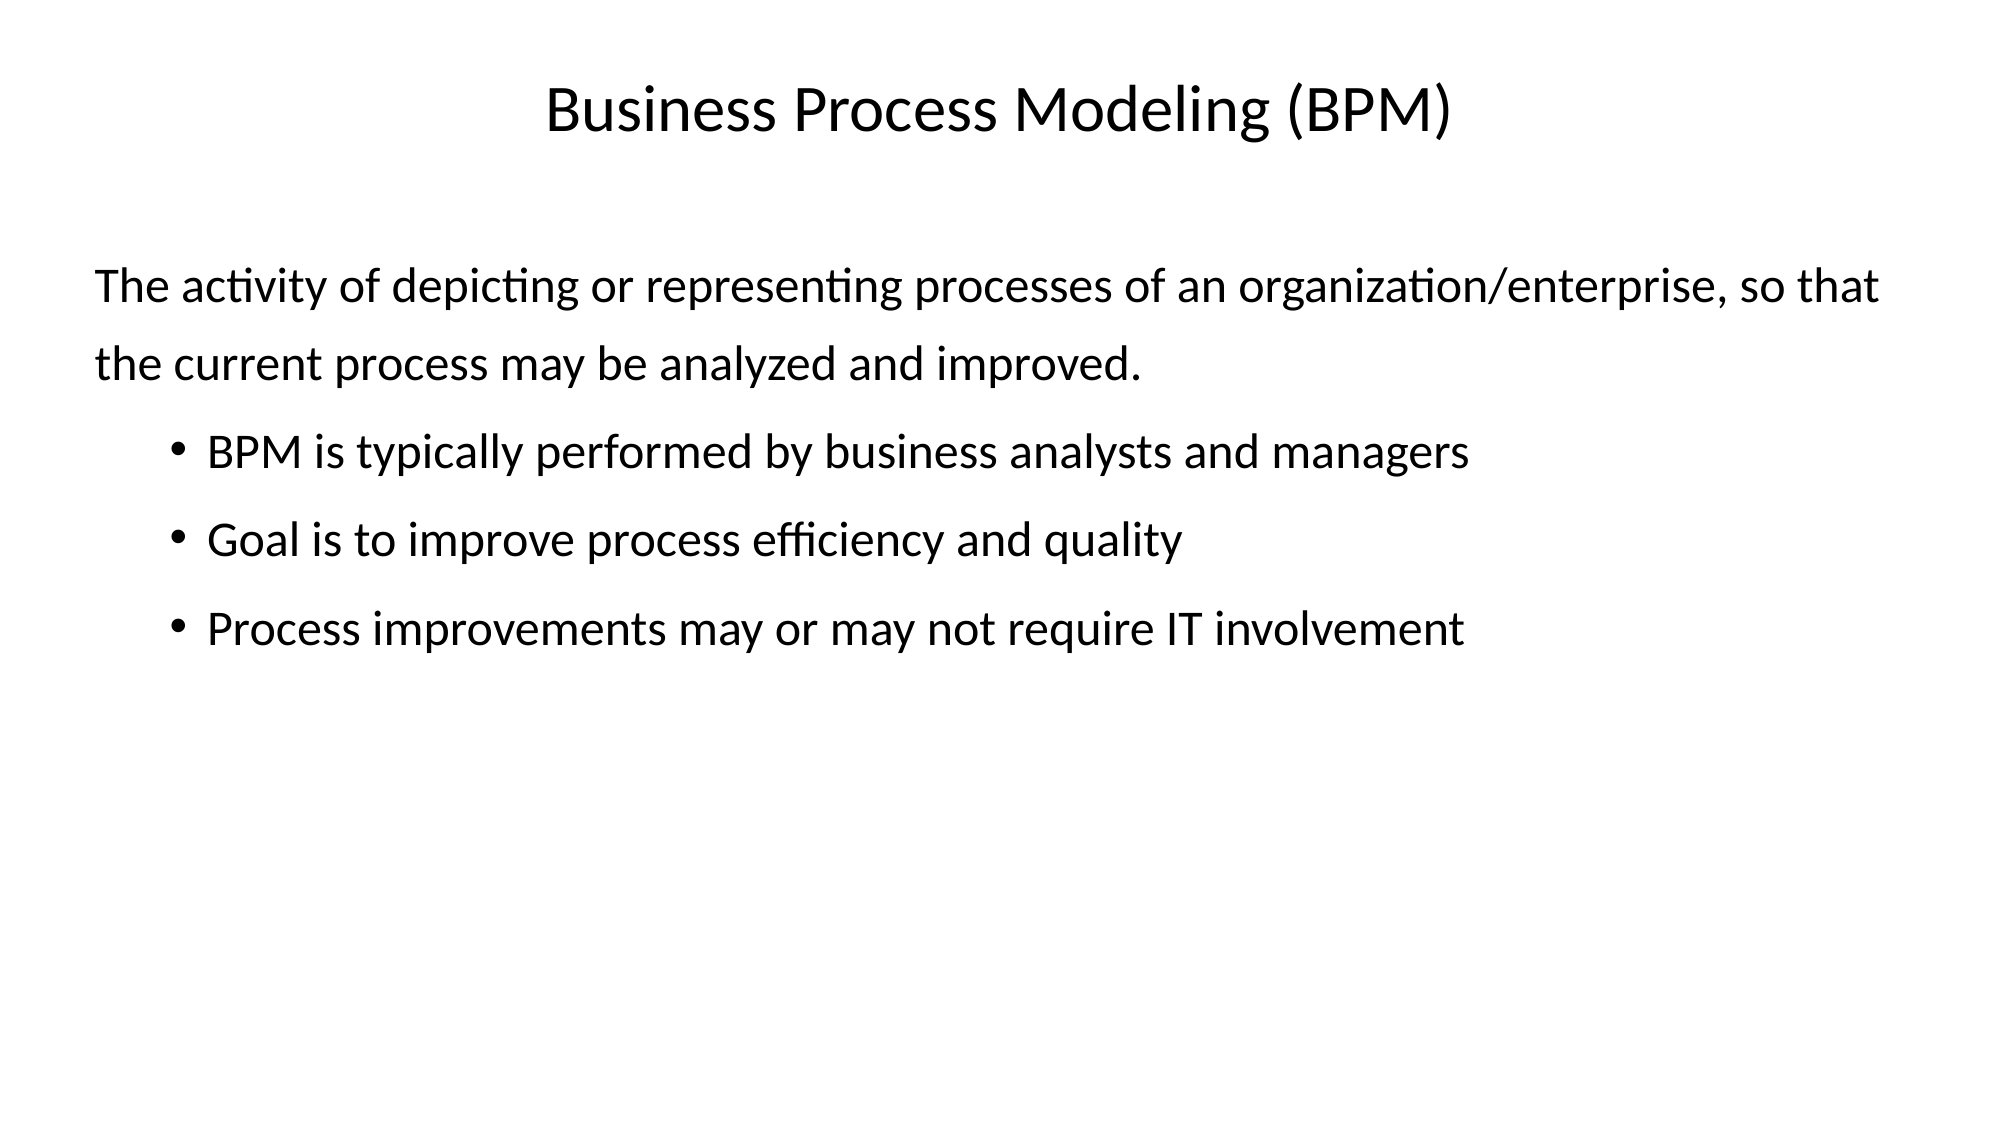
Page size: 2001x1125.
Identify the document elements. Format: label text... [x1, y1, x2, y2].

list The activity of depicting or representing processes of an organization/enterprise, so that the current process may be analyzed and improved. BPM is typically performed by business analysts and managers Goal is to improve process efficiency and quality Process improvements may or may not require IT involvement [79, 226, 1911, 688]
title Business Process Modeling (BPM) [362, 46, 1638, 172]
